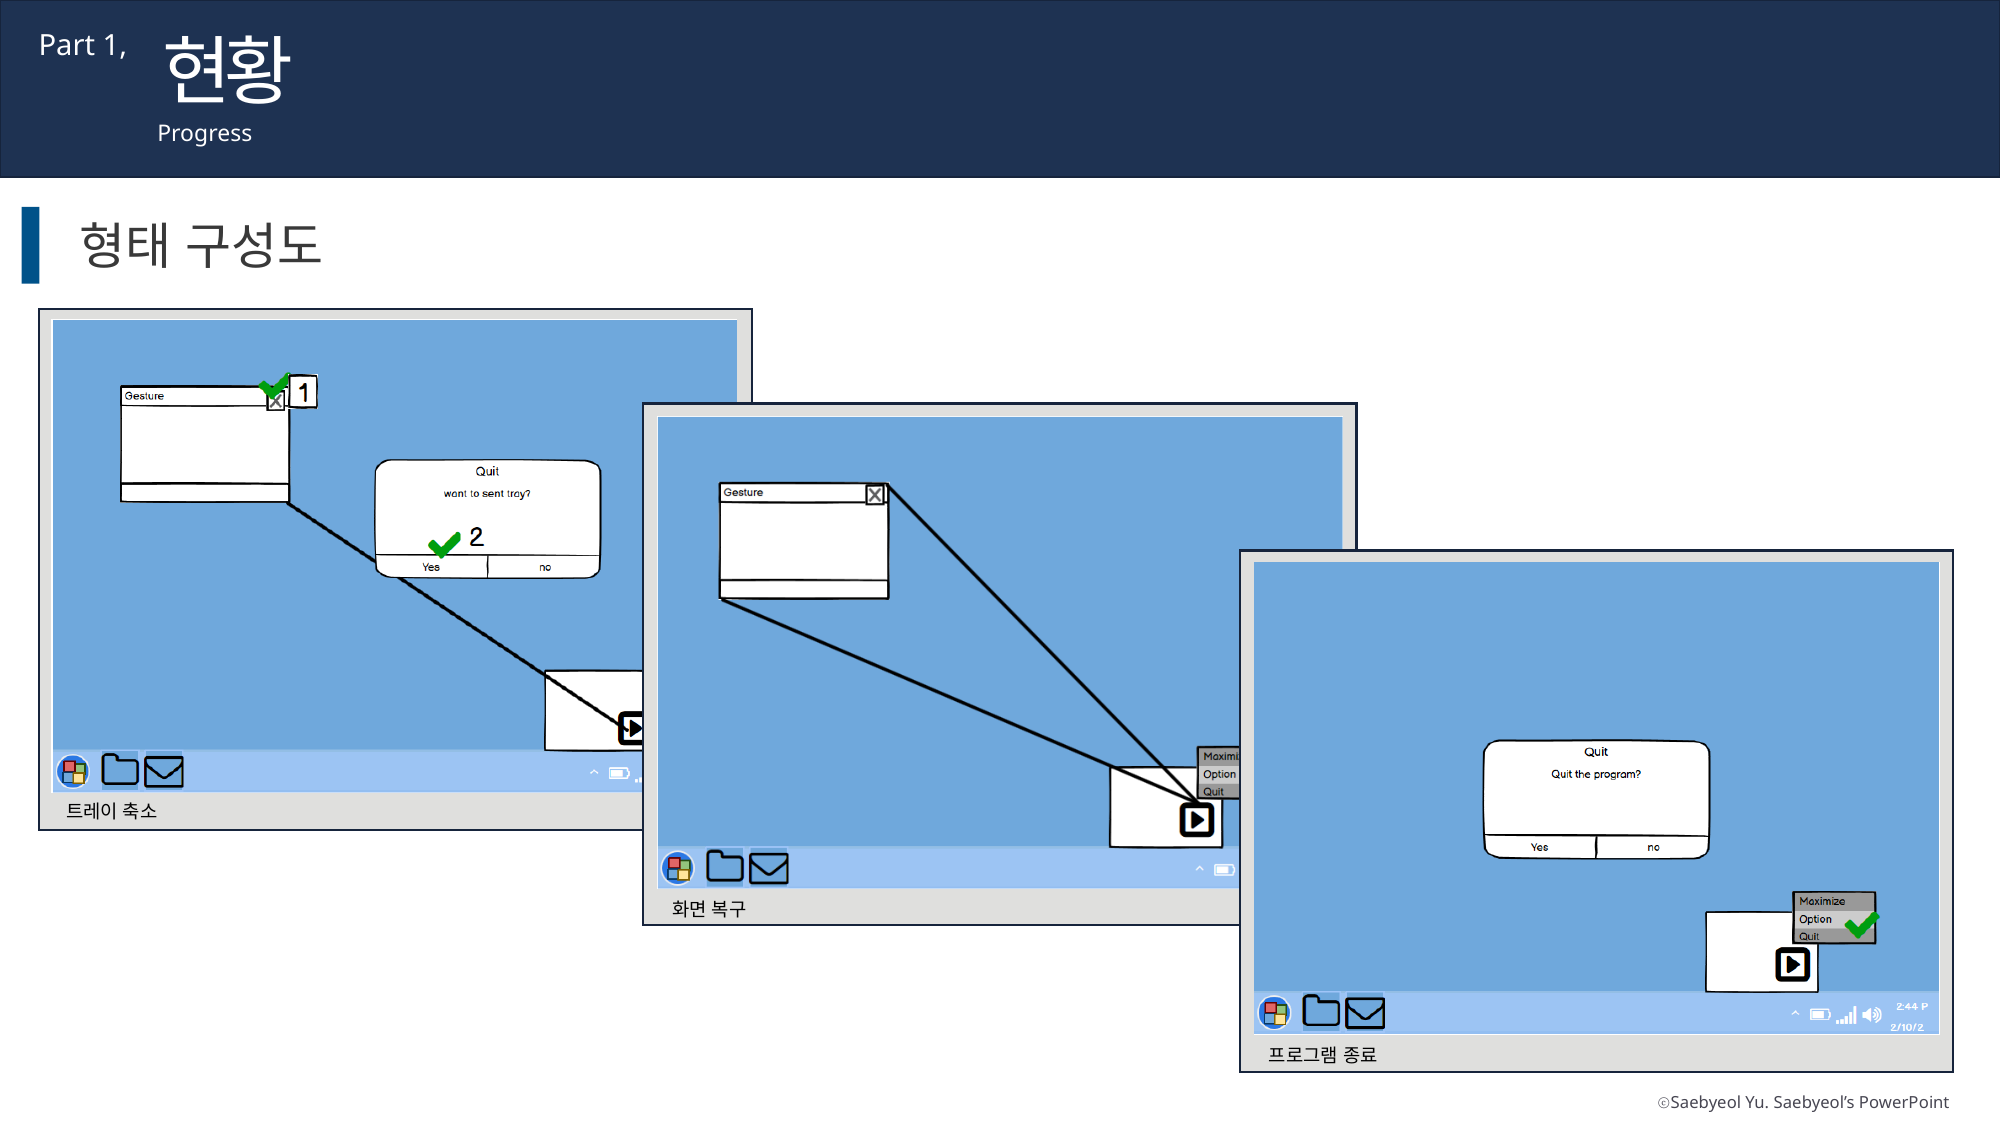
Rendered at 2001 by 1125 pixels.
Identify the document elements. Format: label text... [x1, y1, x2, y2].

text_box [39, 308, 753, 831]
text_box 형태 구성도 [64, 207, 339, 283]
text_box [21, 206, 40, 285]
text_box 현황 [147, 16, 309, 122]
text_box [0, 0, 2000, 178]
text_box Progress [142, 110, 268, 154]
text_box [643, 403, 1357, 928]
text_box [1240, 550, 1954, 1074]
text_box Part 1, [23, 19, 150, 69]
